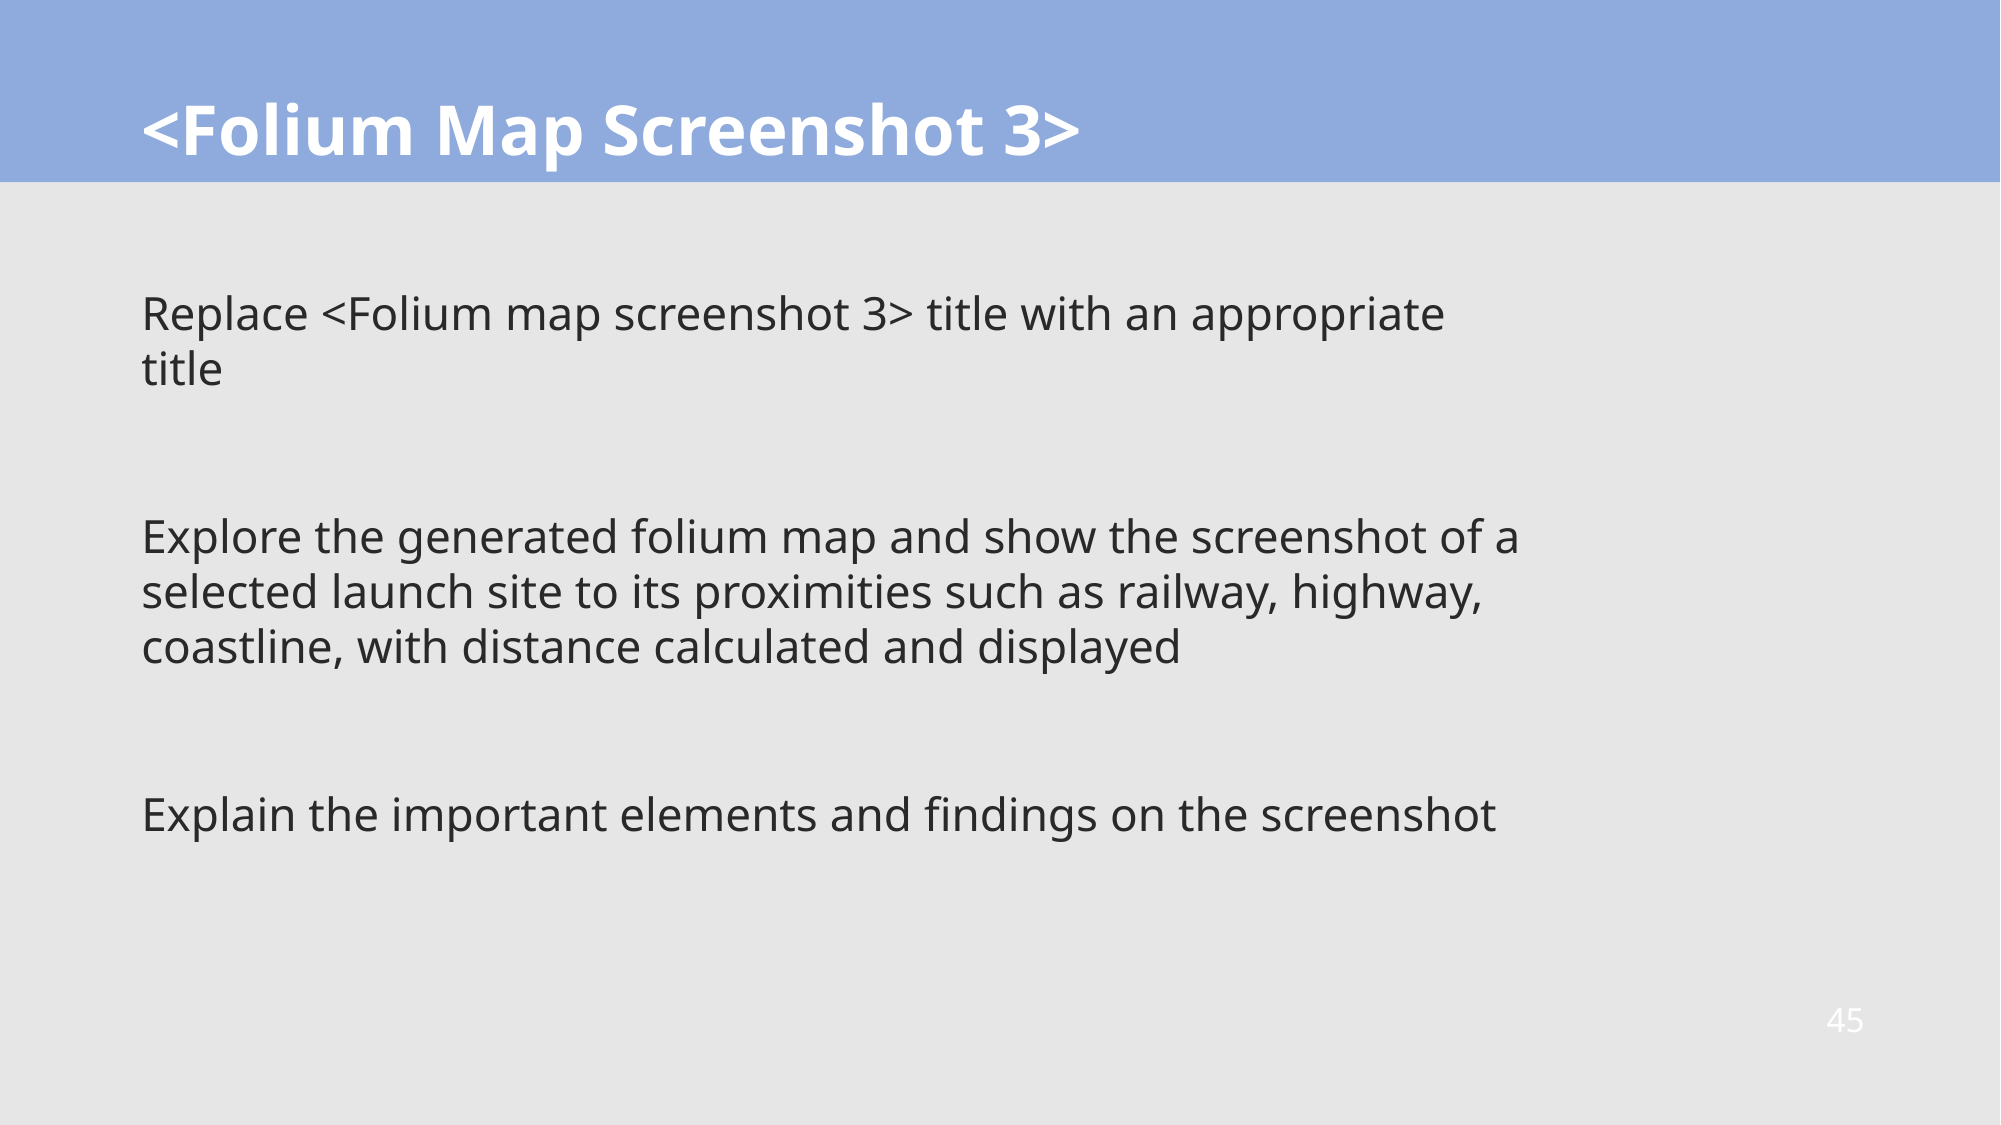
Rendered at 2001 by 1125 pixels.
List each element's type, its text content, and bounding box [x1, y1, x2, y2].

text_box <Folium Map Screenshot 3> [126, 88, 1852, 179]
list Replace <Folium map screenshot 3> title with an appropriate title Explore the generated folium map and show the screenshot of a selected launch site to its proximities such as railway, highway, coastline, with distance calculated and displayed Explain the important elements and findings on the screenshot [126, 277, 1537, 986]
slide_number 45 [1429, 988, 1880, 1055]
text_box [0, 0, 2000, 183]
